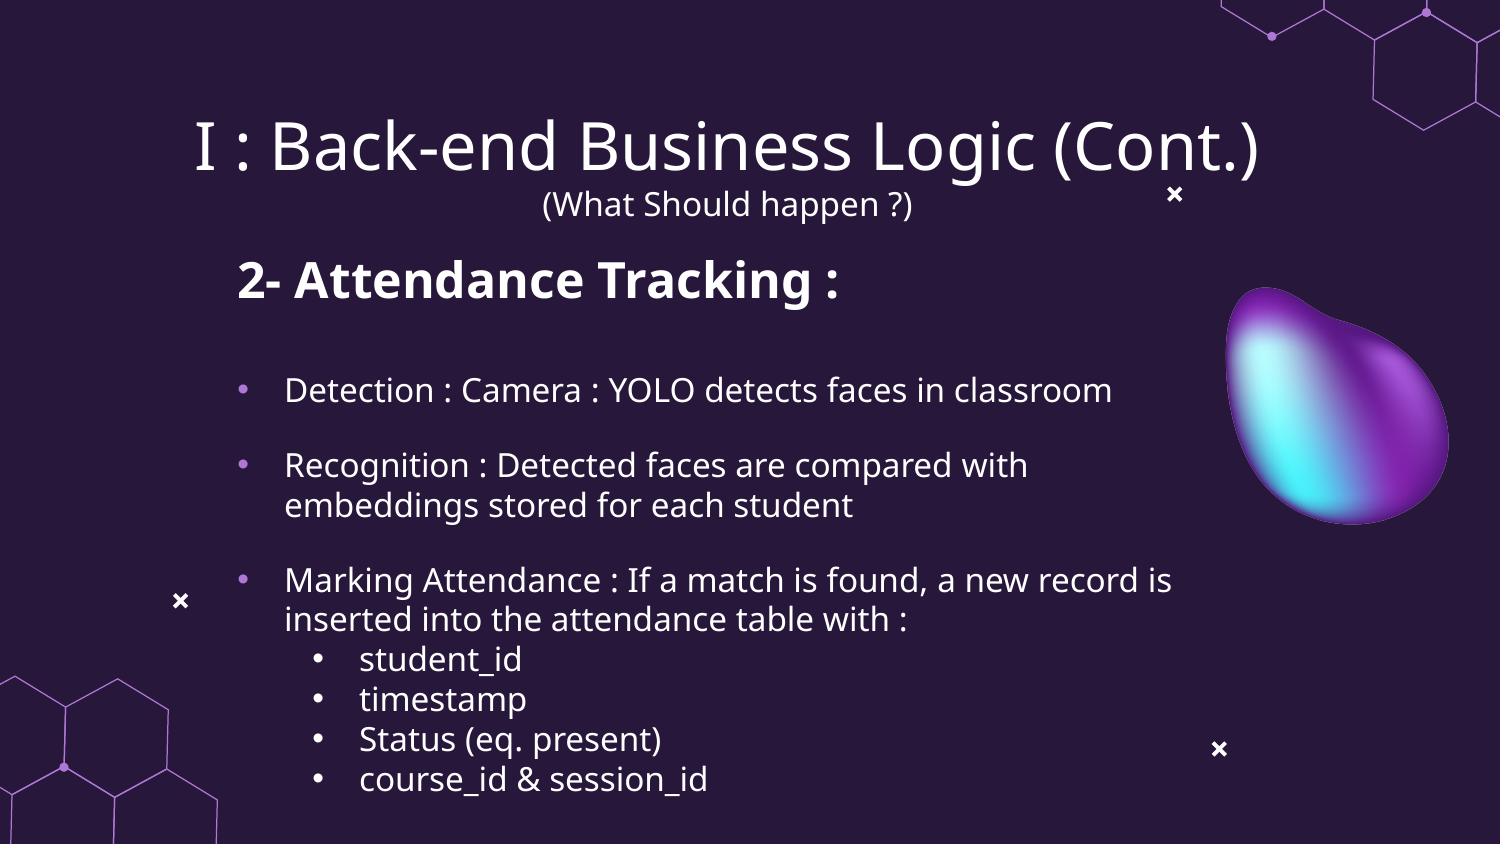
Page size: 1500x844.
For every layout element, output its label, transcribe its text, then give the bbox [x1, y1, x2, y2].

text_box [1212, 742, 1226, 756]
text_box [1168, 187, 1182, 201]
picture [1209, 265, 1465, 540]
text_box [174, 594, 188, 608]
subtitle 2- Attendance Tracking : Detection : Camera : YOLO detects faces in classroom Recognition : Detected faces are compared with embeddings stored for each student Marking Attendance : If a match is found, a new record is inserted into the attendance table with : student_id timestamp Status (eq. present) course_id & session_id [199, 234, 1212, 801]
title I : Back-end Business Logic (Cont.) (What Should happen ?) [73, 88, 1382, 224]
